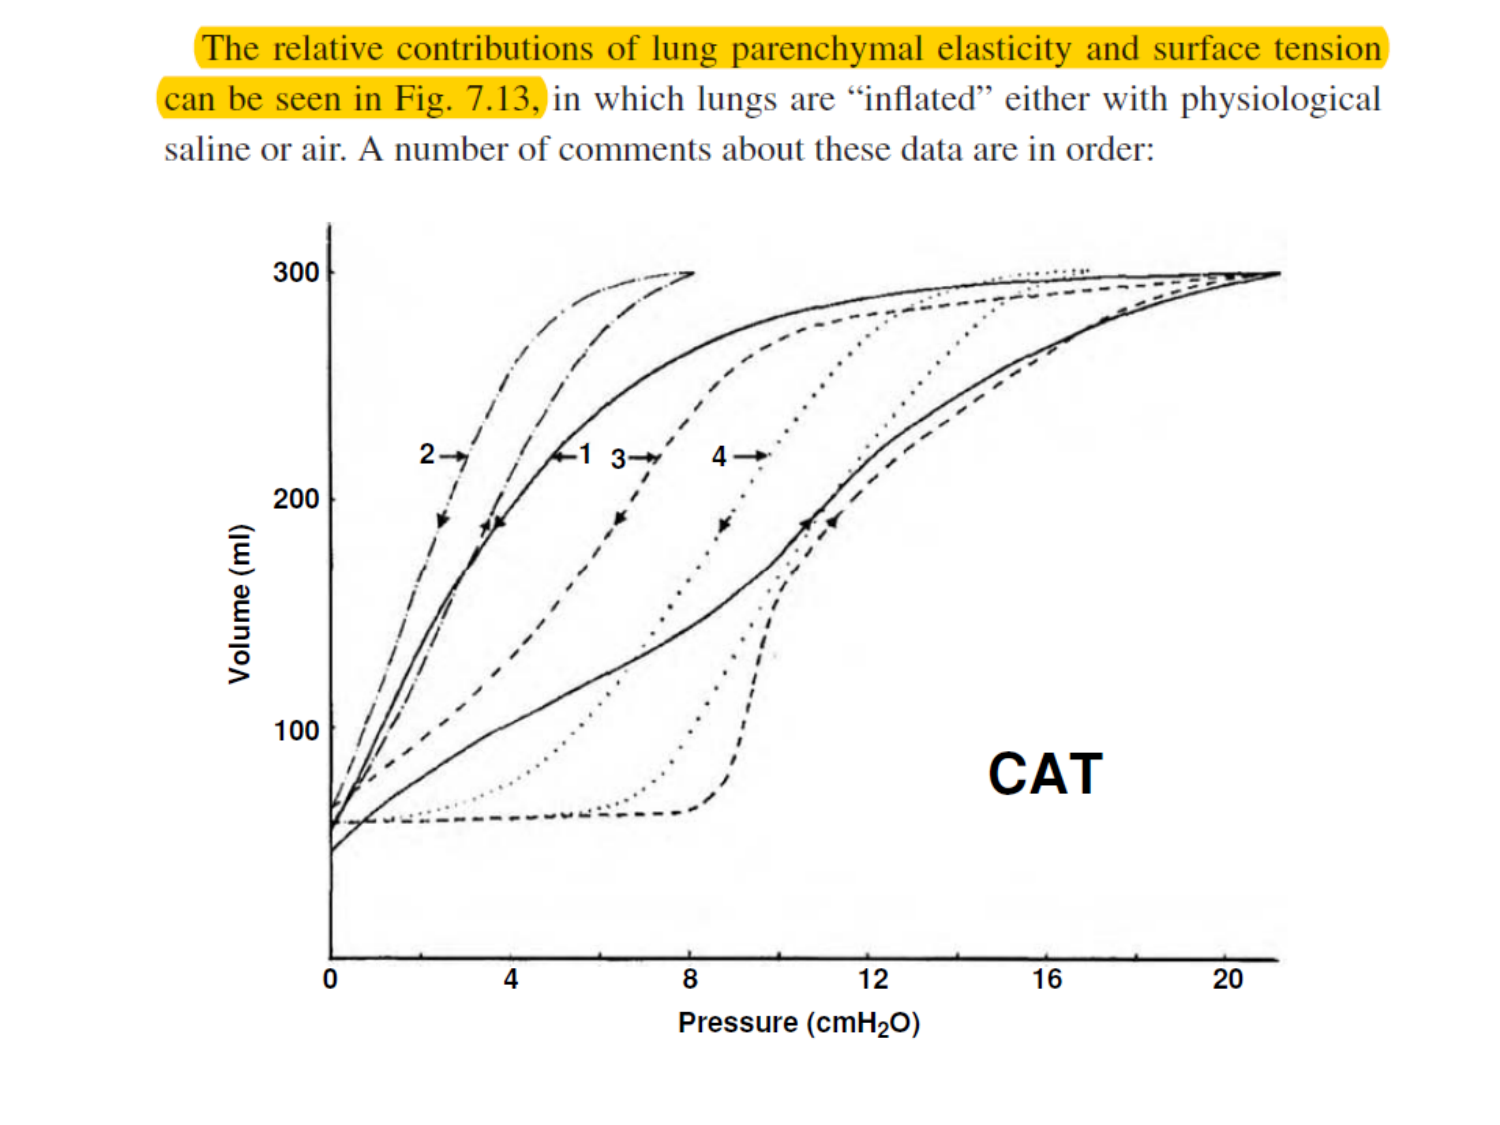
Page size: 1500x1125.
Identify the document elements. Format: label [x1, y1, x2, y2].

picture [81, 0, 1398, 172]
picture [198, 198, 1372, 1053]
